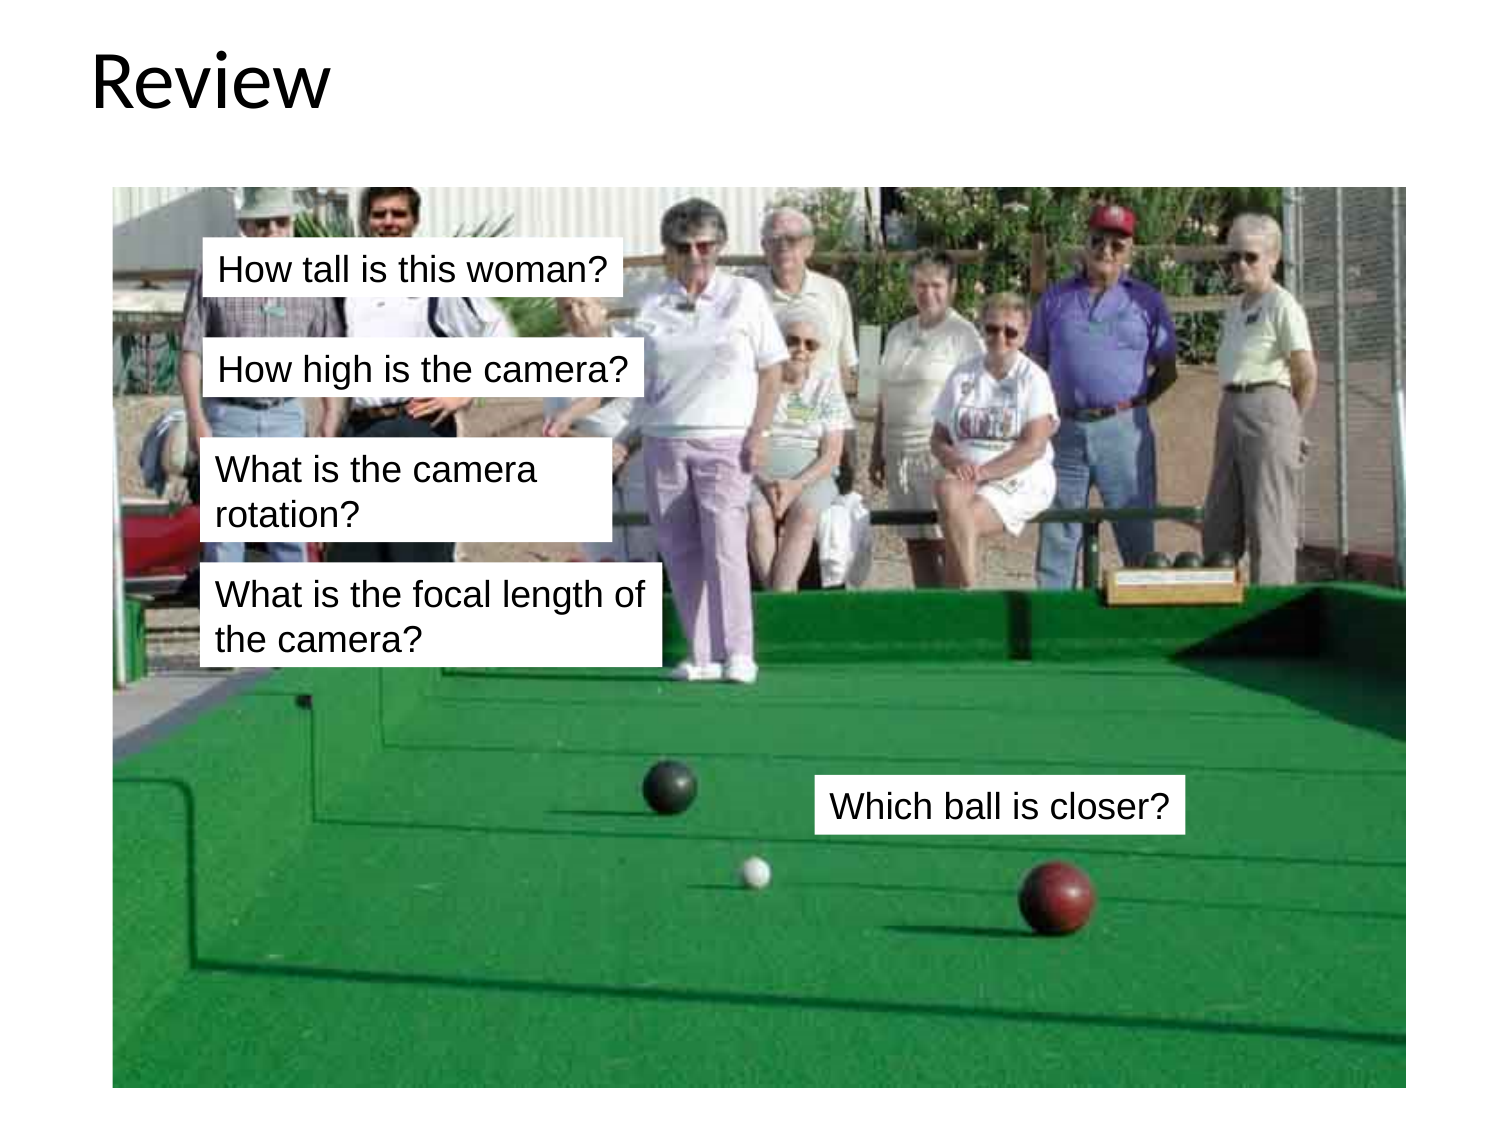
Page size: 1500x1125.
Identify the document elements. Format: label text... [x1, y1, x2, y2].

title Review [74, 0, 1426, 151]
picture [112, 187, 1407, 1088]
